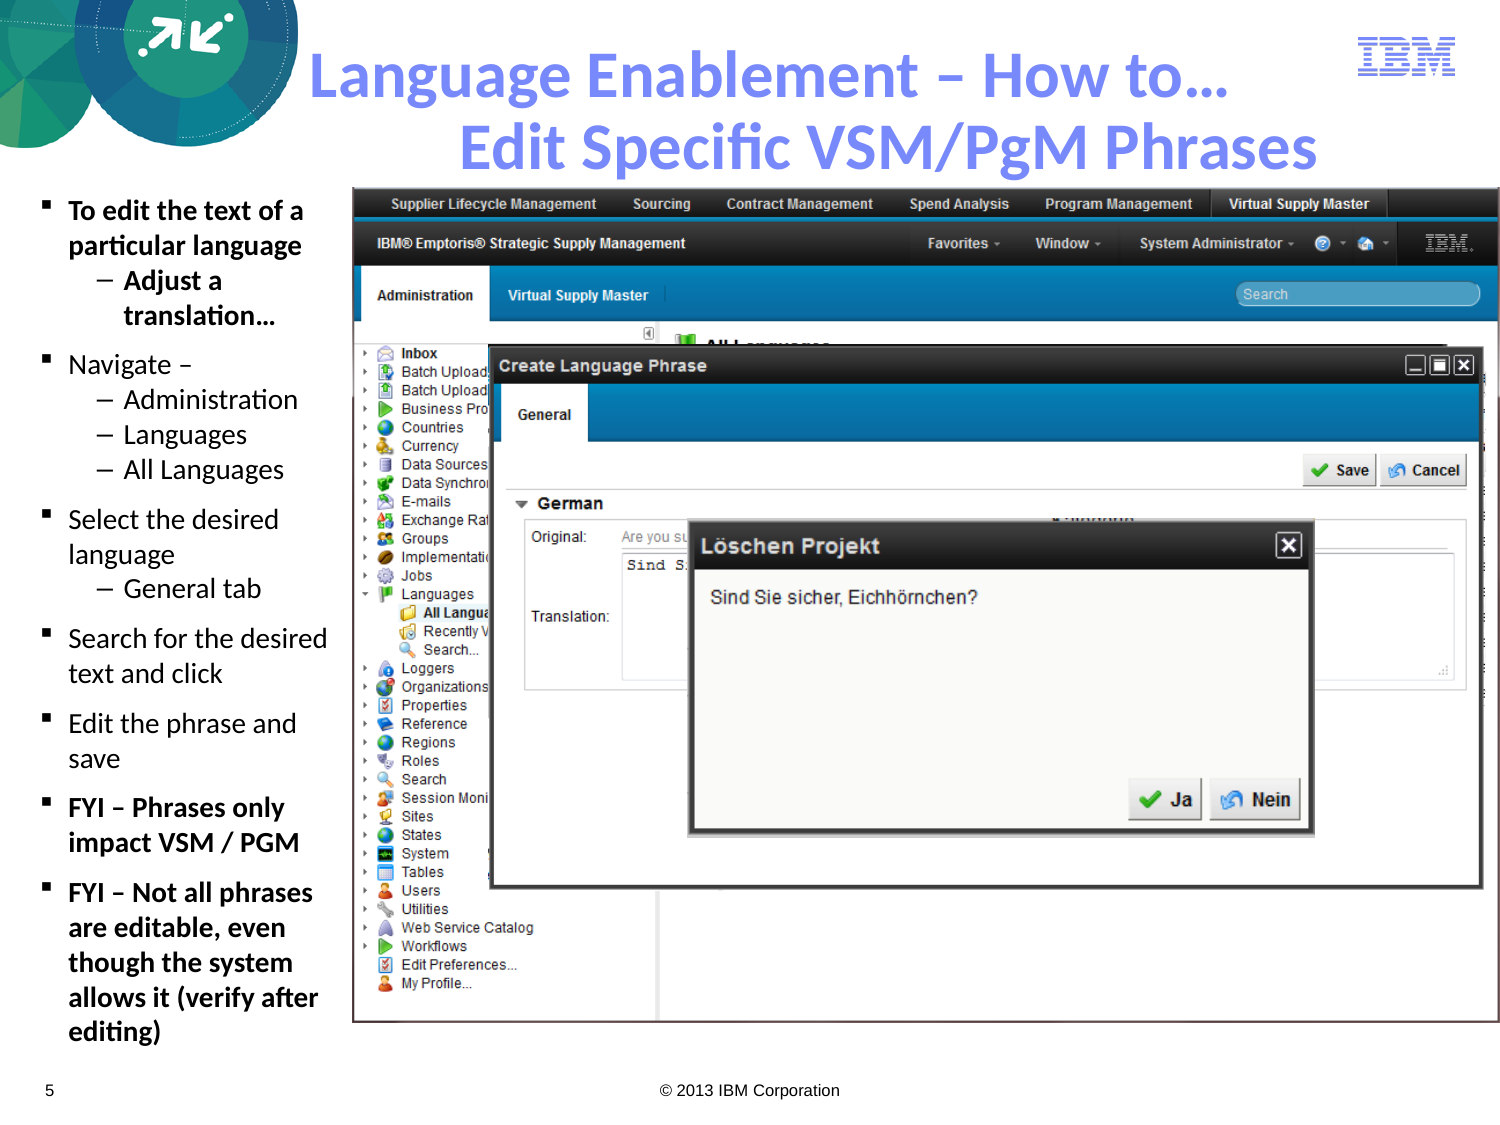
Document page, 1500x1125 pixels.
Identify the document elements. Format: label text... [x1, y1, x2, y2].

picture [1358, 37, 1455, 76]
slide_number 5 [29, 1072, 91, 1103]
title Language Enablement – How to… Edit Specific VSM/PgM Phrases [295, 32, 1338, 138]
text_box To edit the text of a particular language Adjust a translation… Navigate – Administration Languages All Languages Select the desired language General tab Search for the desired text and click Edit the phrase and save FYI – Phrases only impact VSM / PGM FYI – Not all phrases are editable, even though the system allows it (verify after editing) [24, 183, 348, 1043]
picture [0, 0, 313, 192]
picture [352, 187, 1500, 1023]
